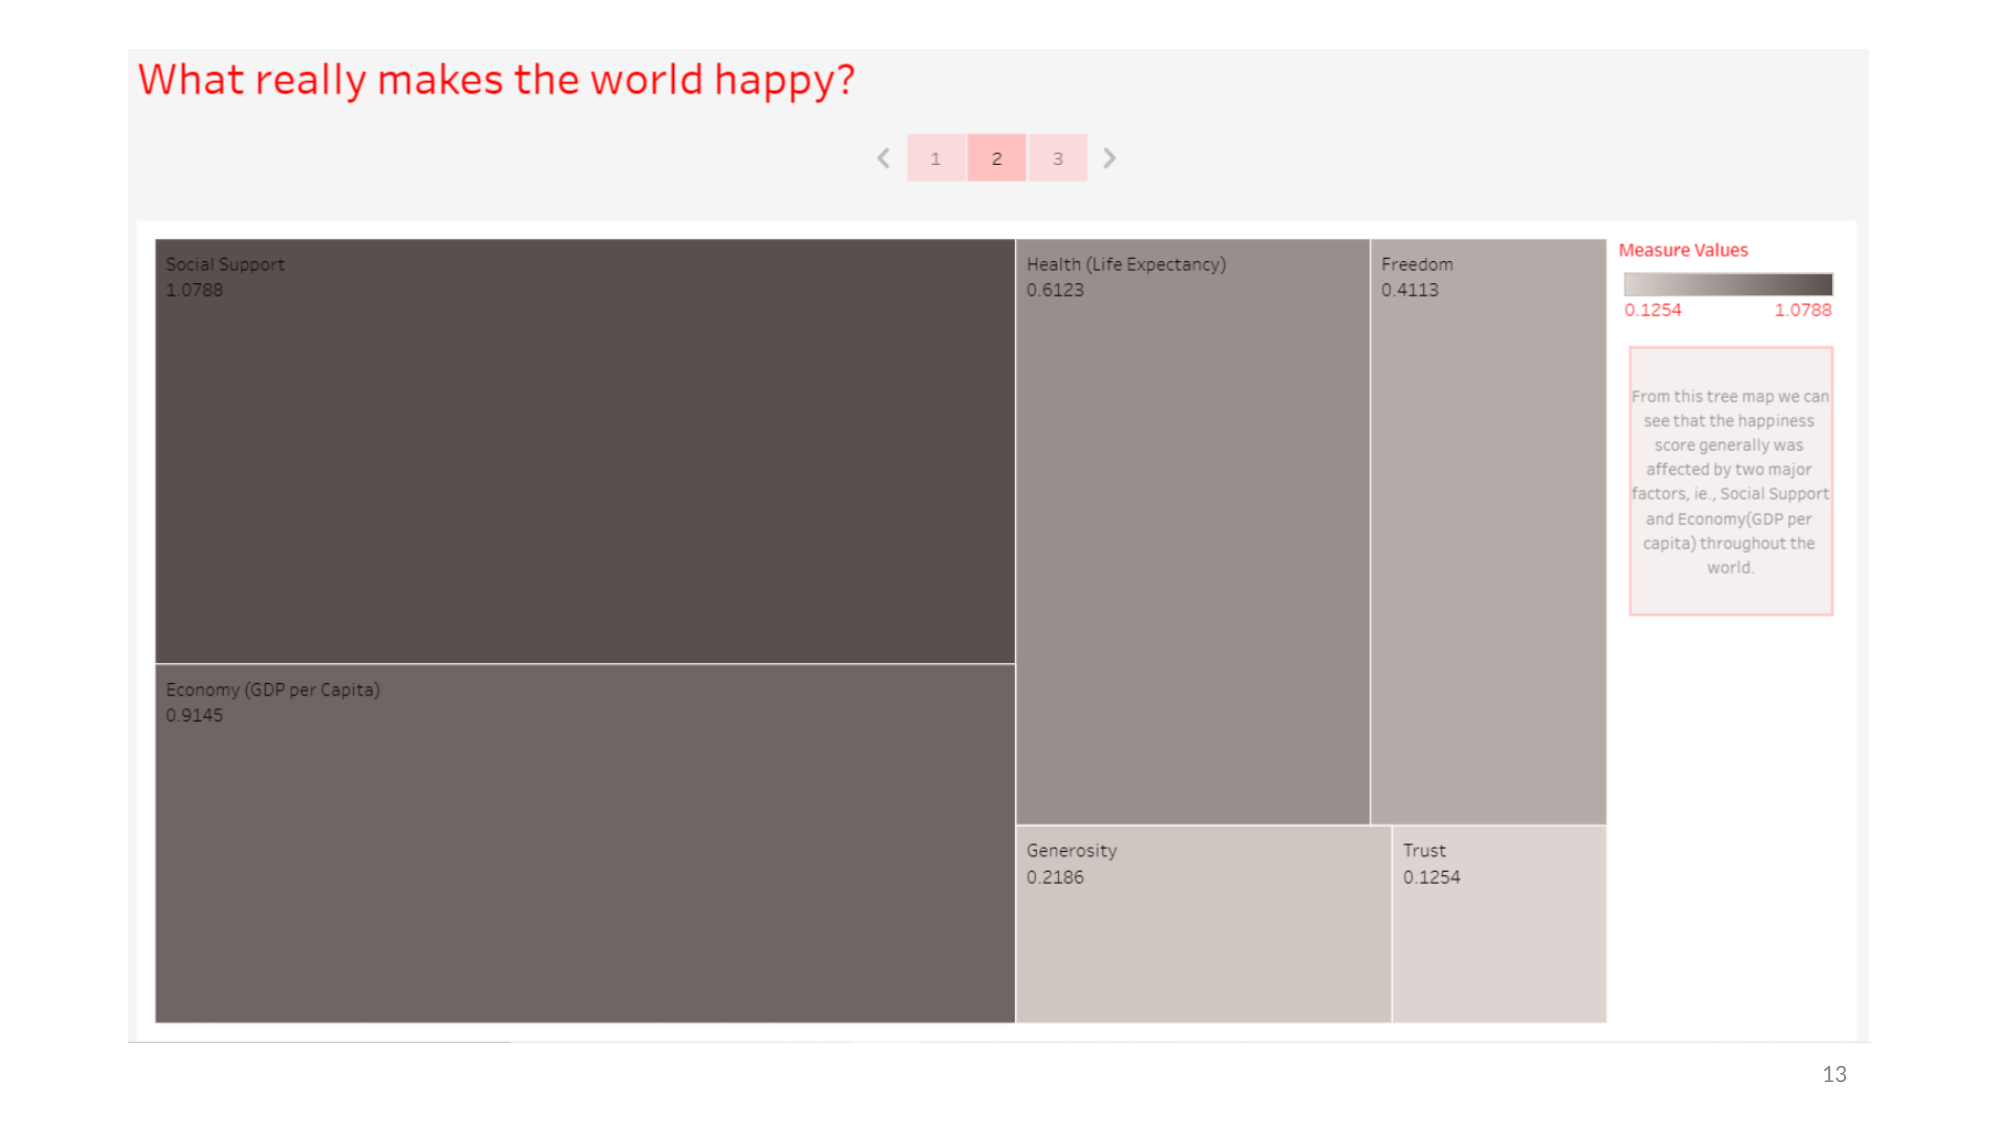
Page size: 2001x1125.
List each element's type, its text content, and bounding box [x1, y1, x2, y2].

slide_number 13 [1412, 1052, 1863, 1103]
picture [127, 49, 1873, 1043]
